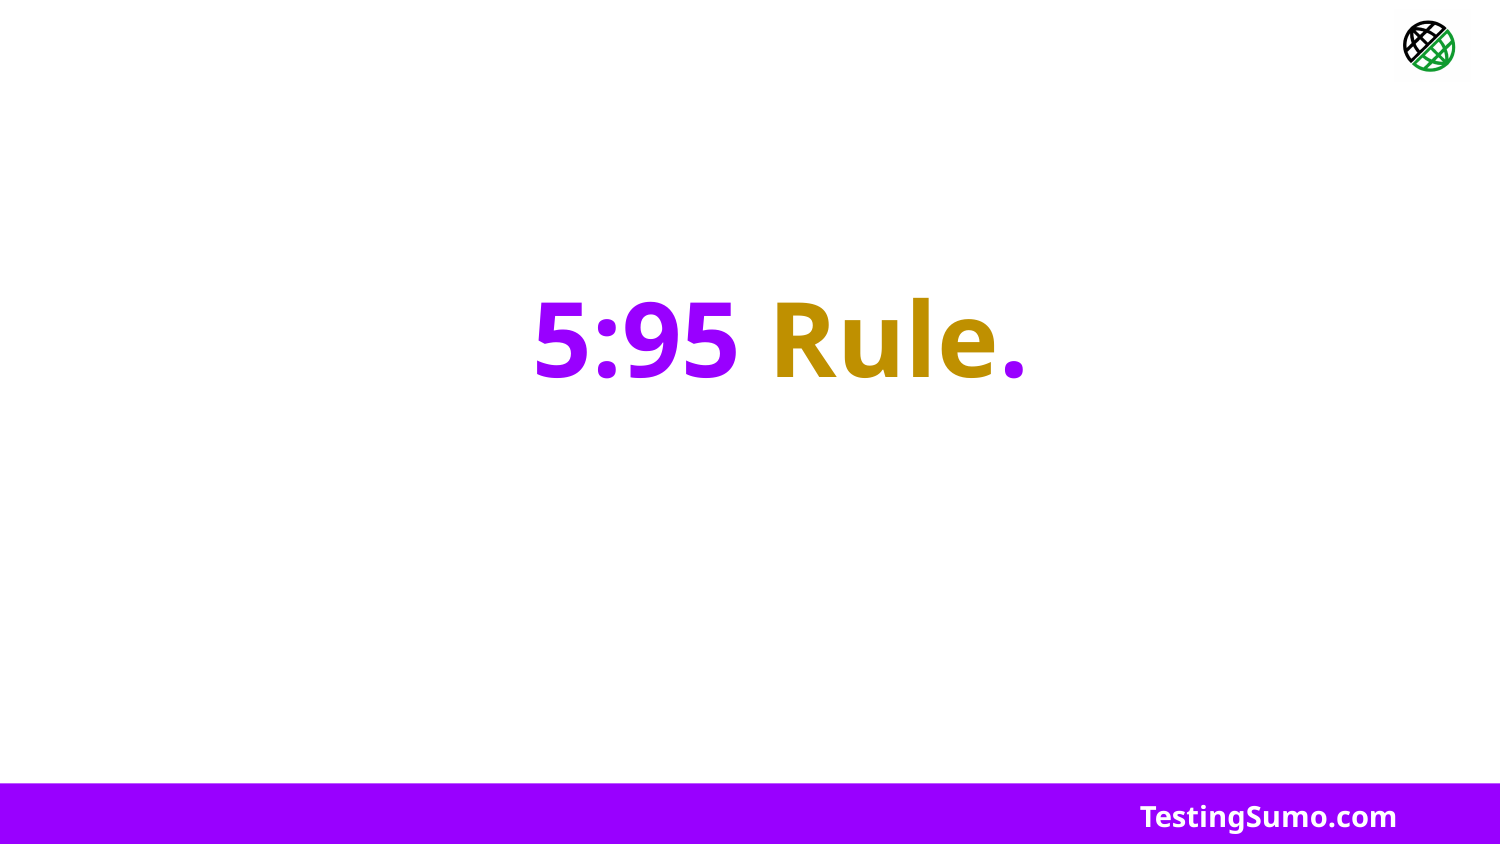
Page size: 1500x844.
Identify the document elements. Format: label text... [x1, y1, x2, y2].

picture [1393, 9, 1471, 82]
title 5:95 Rule. [81, 266, 1480, 405]
